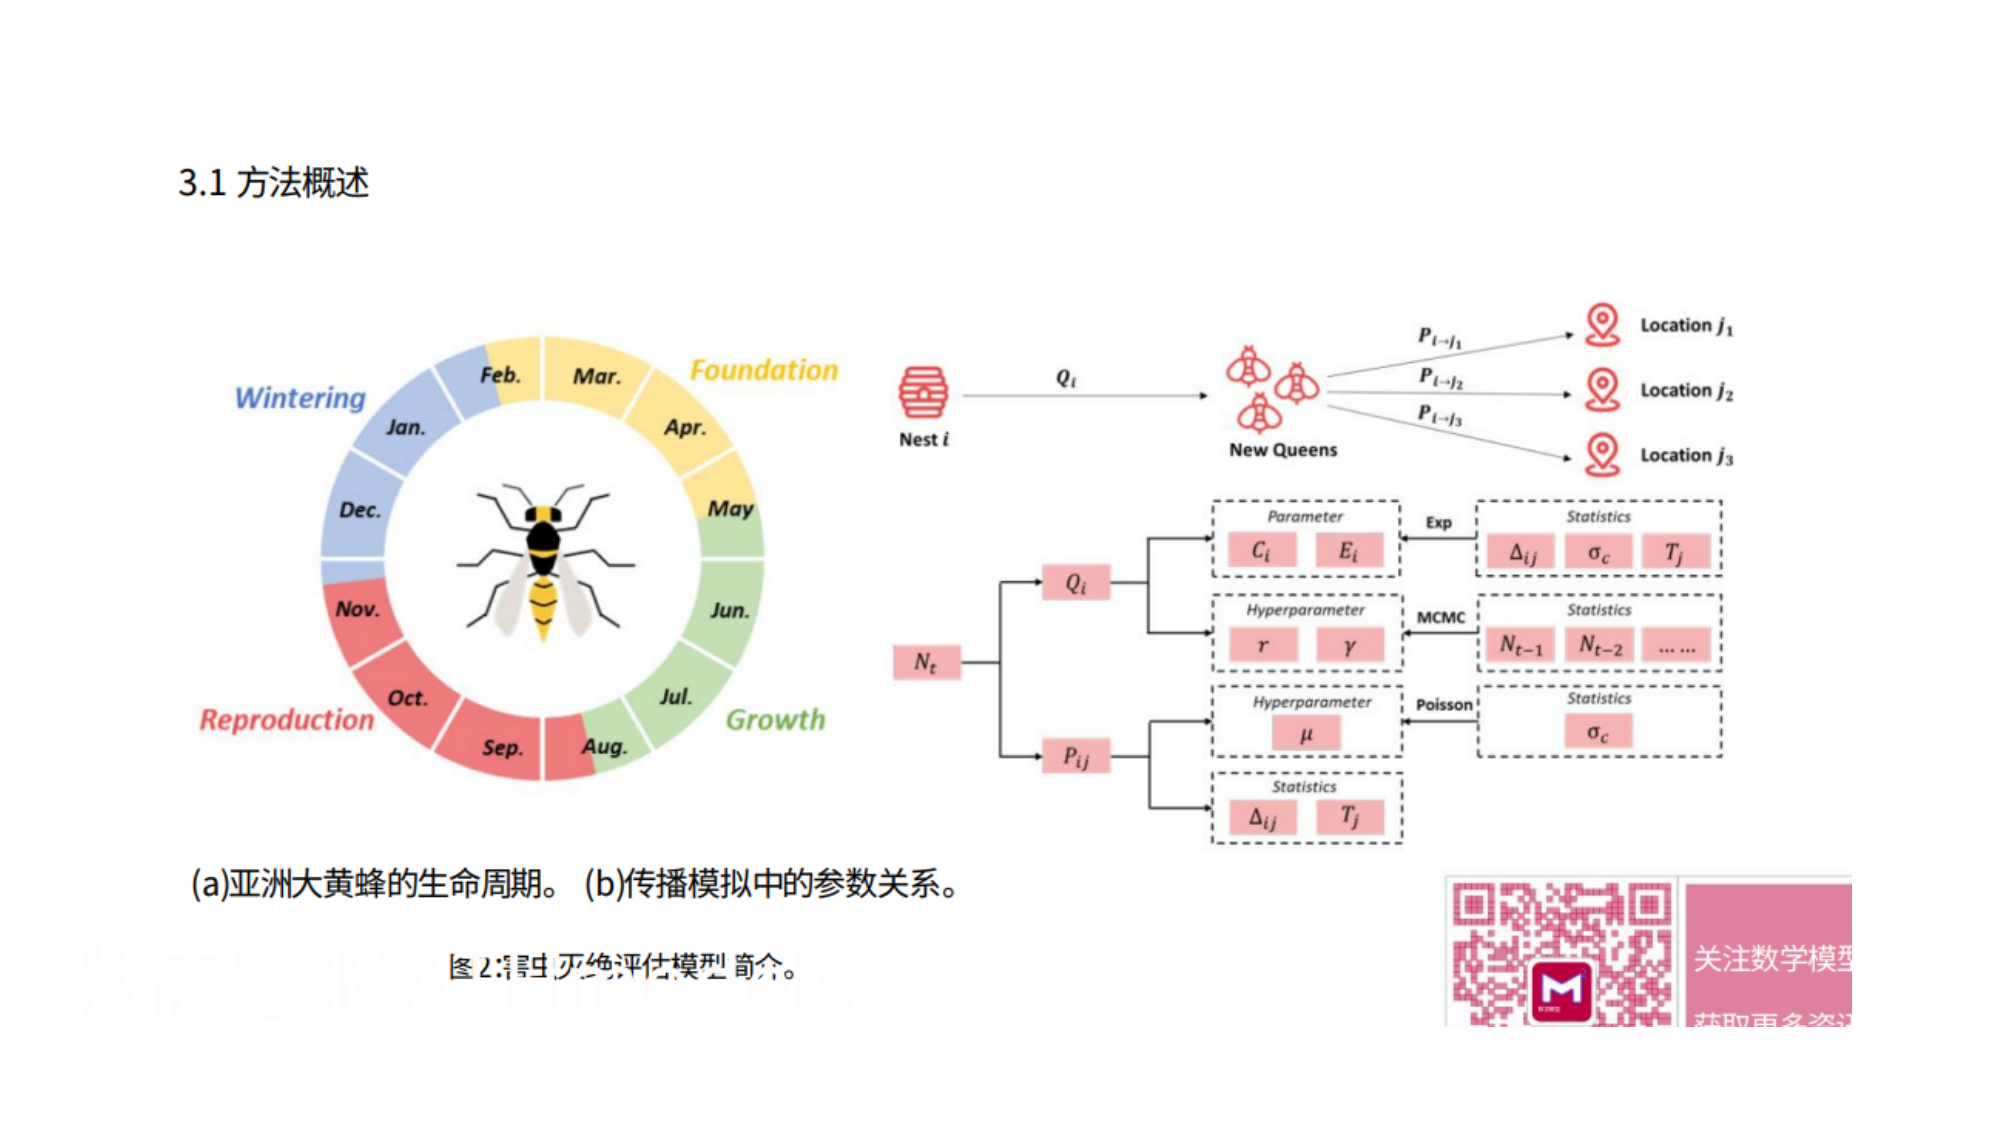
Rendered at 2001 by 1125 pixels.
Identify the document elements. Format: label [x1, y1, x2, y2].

picture [82, 125, 1853, 1028]
